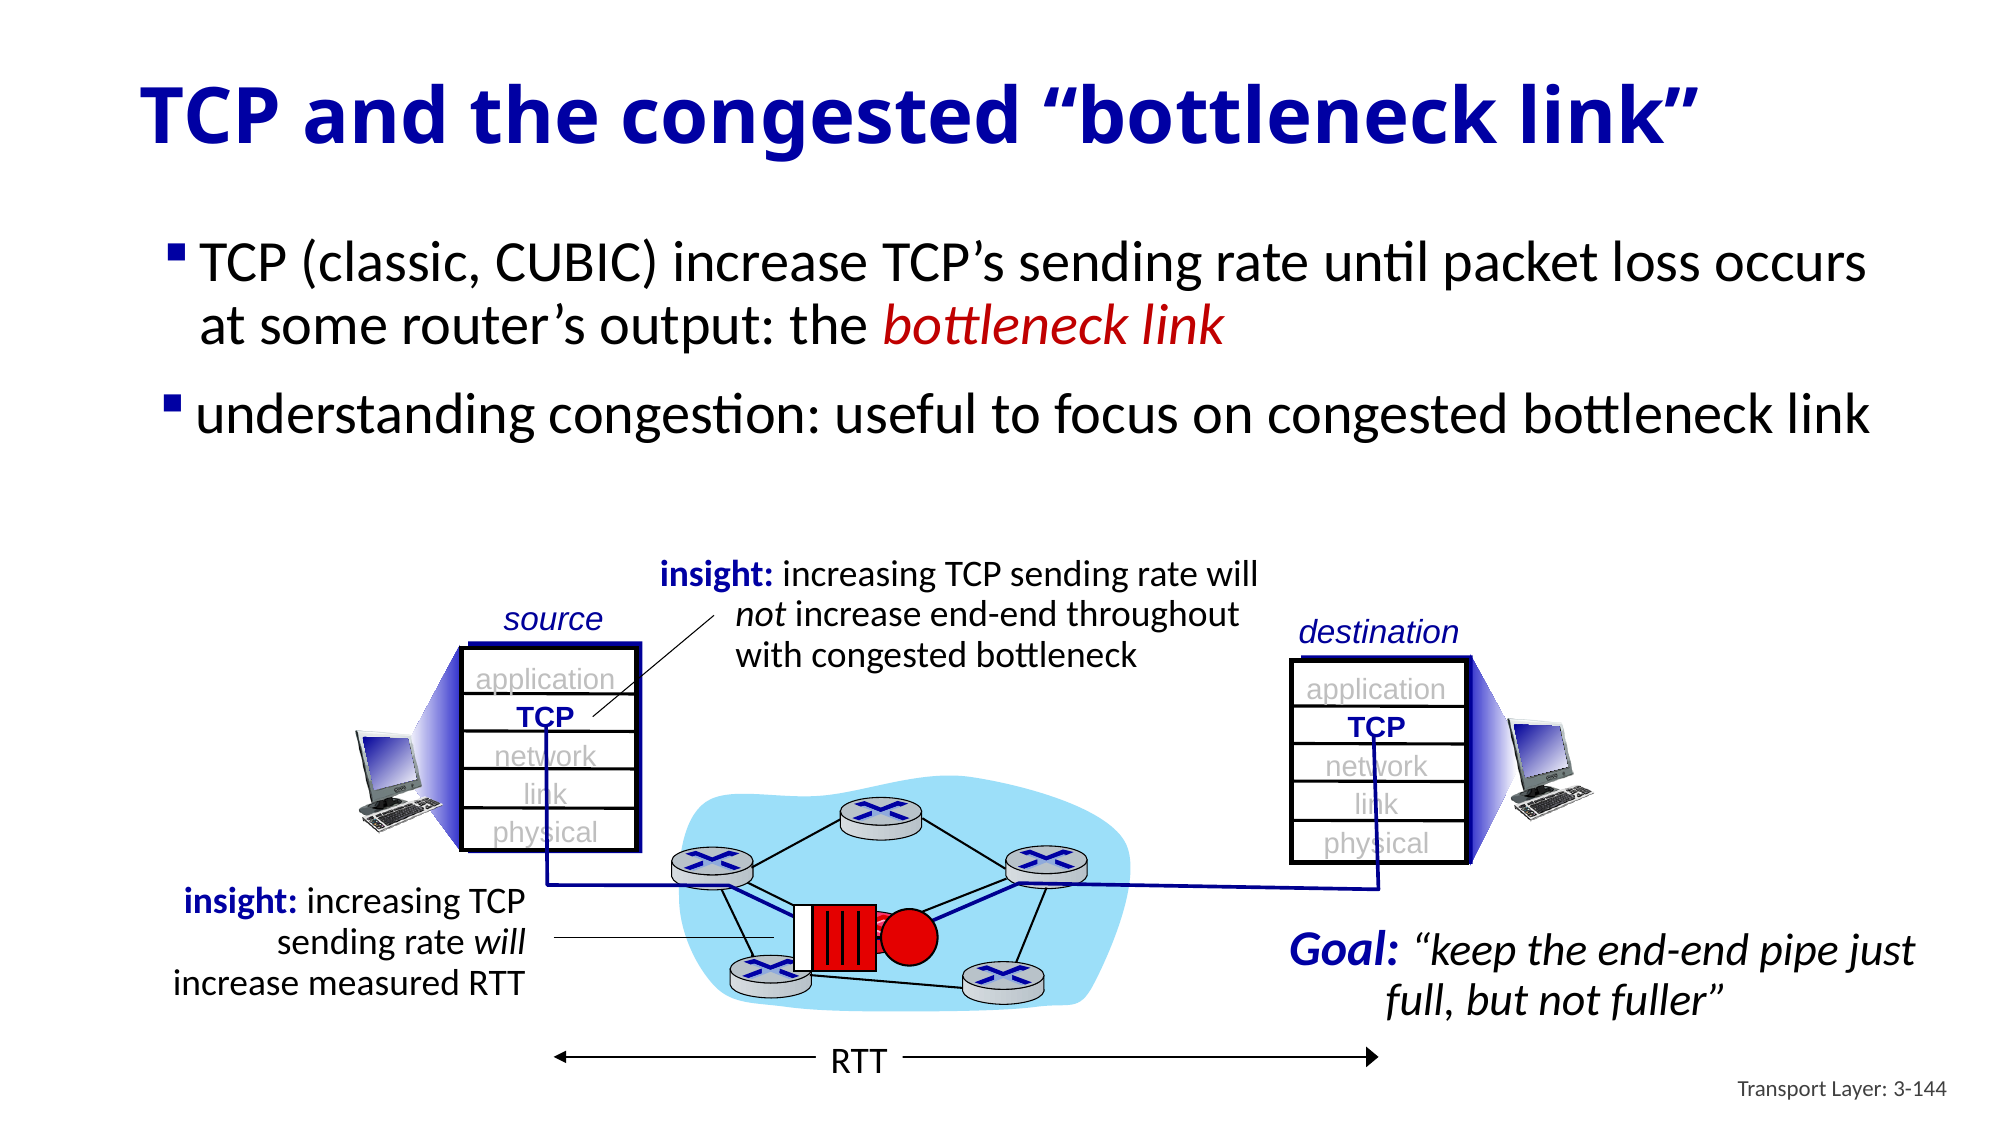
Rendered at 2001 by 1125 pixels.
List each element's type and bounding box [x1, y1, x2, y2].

text_box [105, 224, 1943, 526]
slide_number [1512, 1056, 1963, 1117]
title [124, 44, 1994, 192]
text_box [78, 546, 1615, 1013]
text_box [553, 1028, 1379, 1089]
text_box [1274, 915, 1988, 1034]
